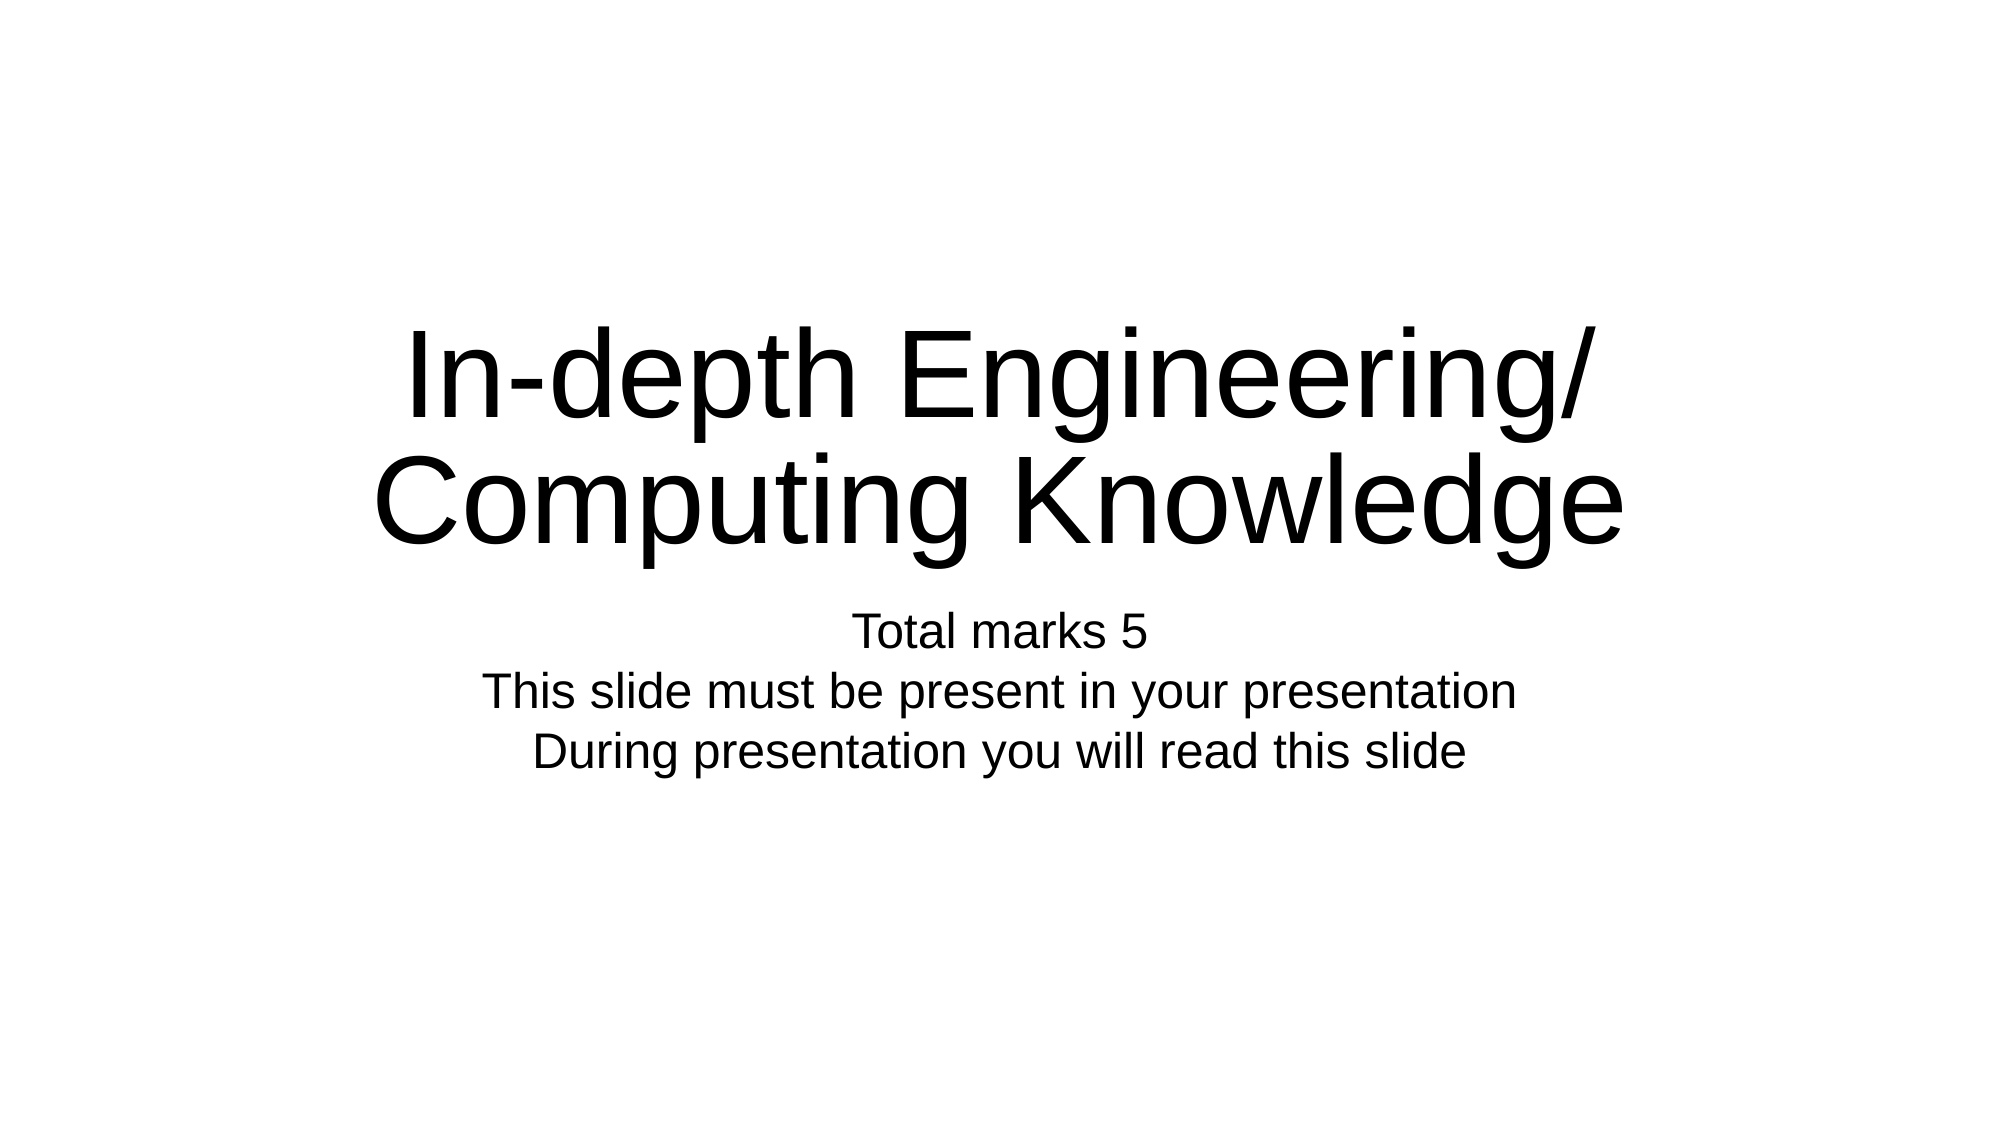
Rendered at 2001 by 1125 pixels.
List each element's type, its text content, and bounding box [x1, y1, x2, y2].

title In-depth Engineering/ Computing Knowledge [249, 184, 1750, 576]
subtitle Total marks 5 This slide must be present in your presentation During presentation you will read this slide [249, 590, 1750, 863]
